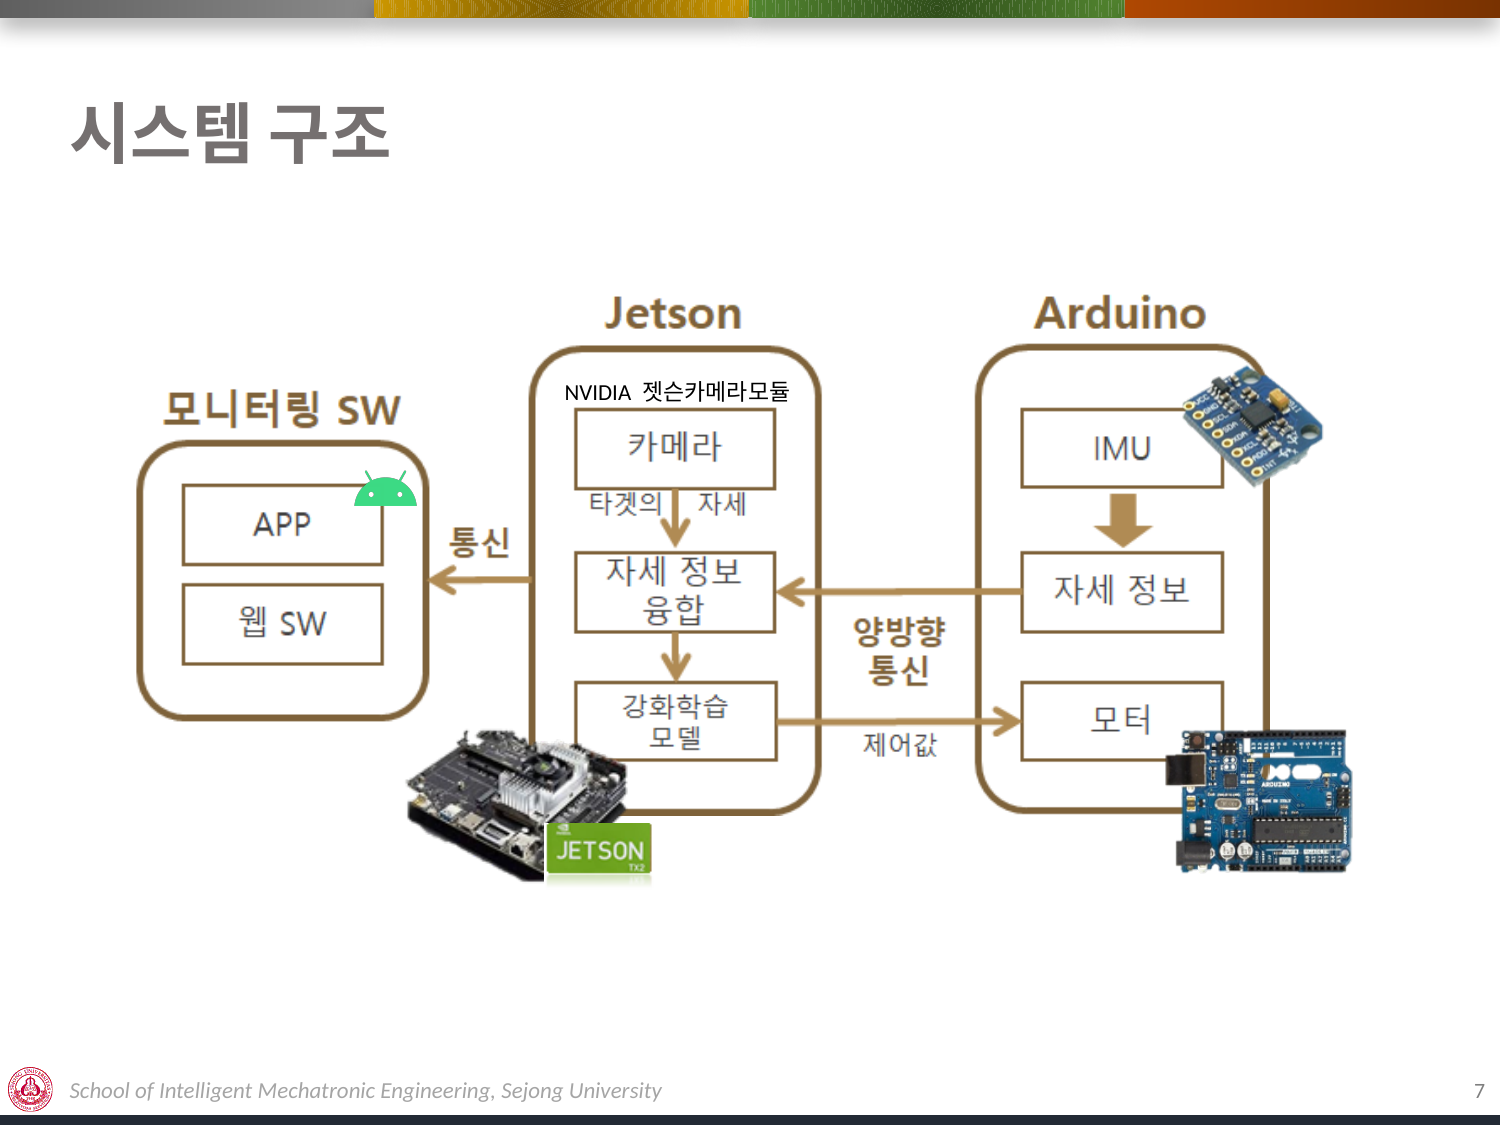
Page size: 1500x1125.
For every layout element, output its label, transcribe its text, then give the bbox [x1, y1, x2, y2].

slide_number 7 [1359, 1059, 1500, 1120]
title 시스템 구조 [54, 3, 1446, 181]
picture [7, 1067, 53, 1112]
picture [135, 270, 1383, 928]
